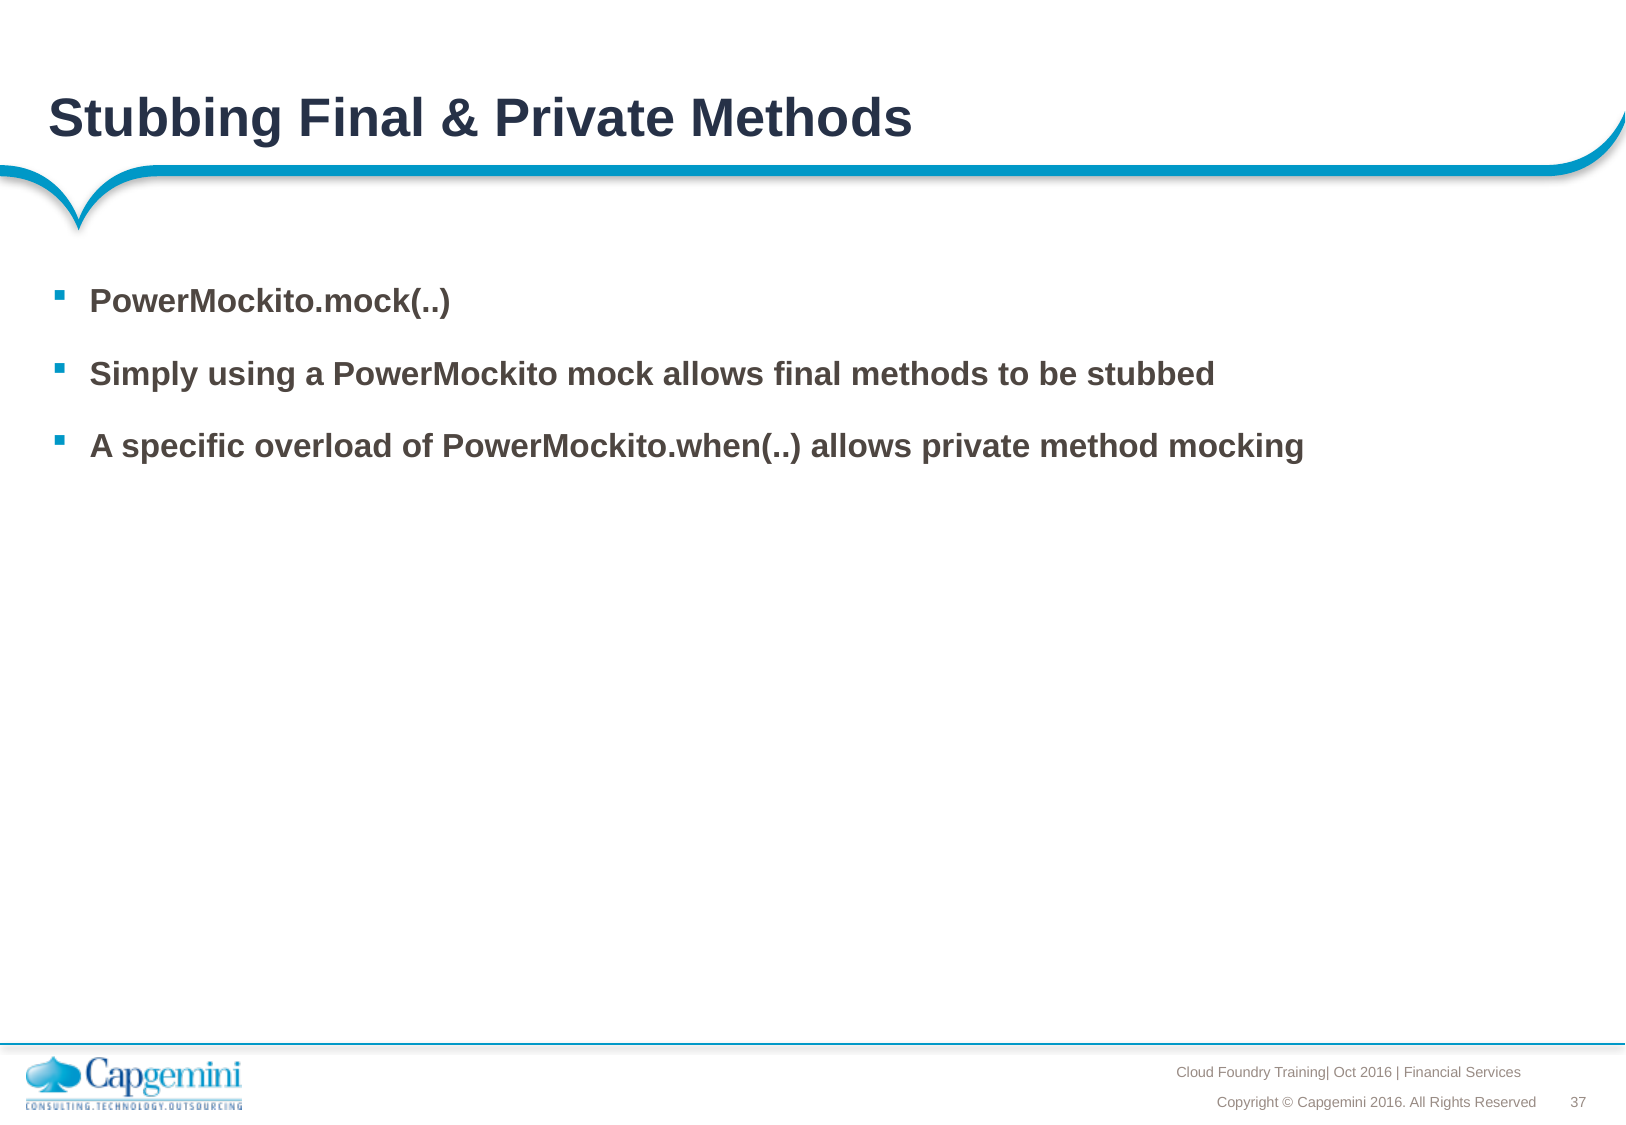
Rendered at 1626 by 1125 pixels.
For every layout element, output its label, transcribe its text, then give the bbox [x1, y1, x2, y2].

title Stubbing Final & Private Methods [0, 0, 1625, 165]
list PowerMockito.mock(..) Simply using a PowerMockito mock allows final methods to be stubbed A specific overload of PowerMockito.when(..) allows private method mocking [52, 247, 1573, 1000]
picture [26, 1056, 242, 1110]
